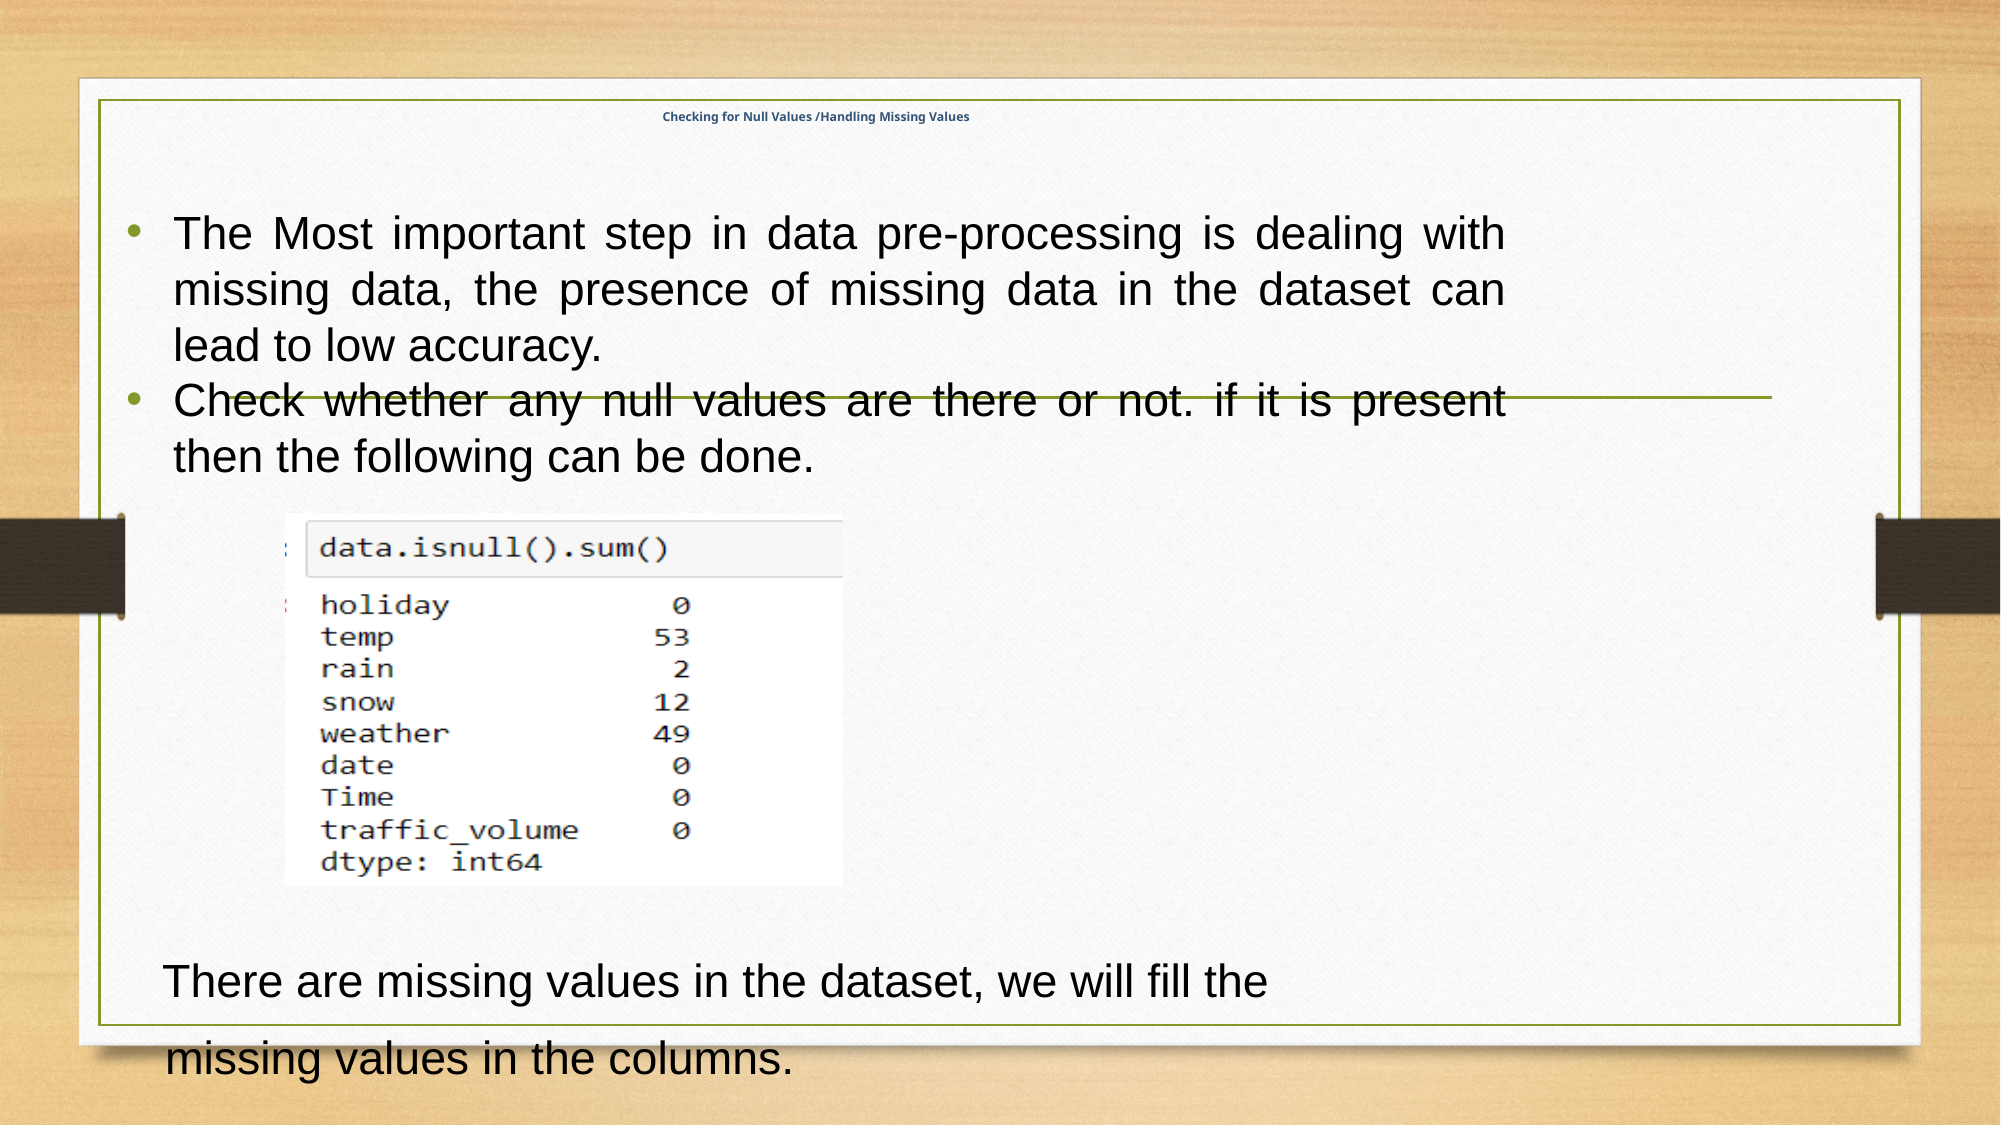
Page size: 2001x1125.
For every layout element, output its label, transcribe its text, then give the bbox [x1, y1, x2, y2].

picture [0, 0, 2001, 1125]
title Checking for Null Values /Handling Missing Values [111, 99, 1522, 181]
list The Most important step in data pre-processing is dealing with missing data, the presence of missing data in the dataset can lead to low accuracy. Check whether any null values are there or not. if it is present then the following can be done. There are missing values in the dataset, we will fill the missing values in the columns. [111, 195, 1522, 1093]
